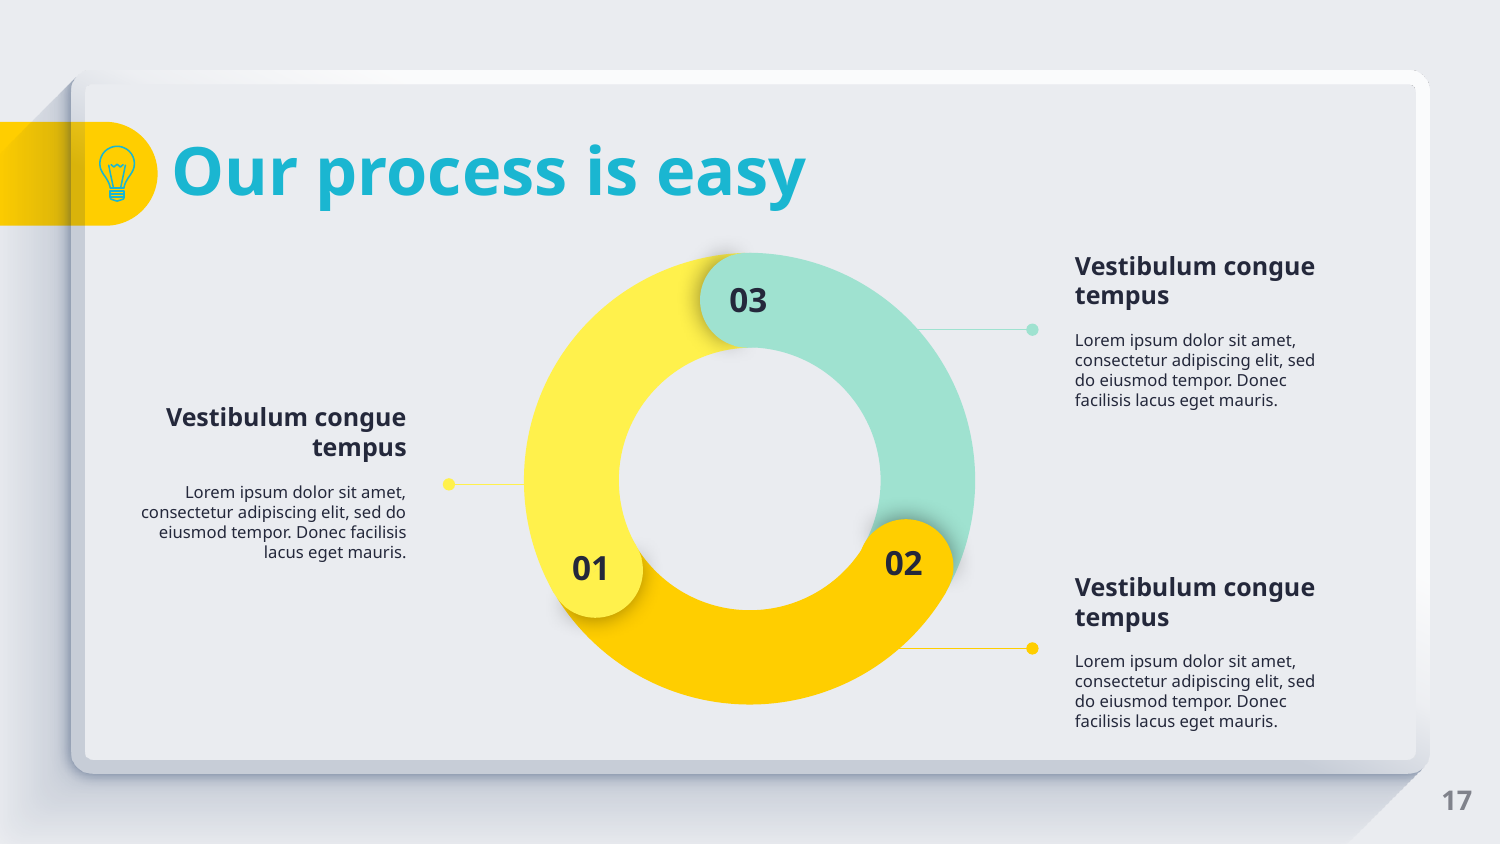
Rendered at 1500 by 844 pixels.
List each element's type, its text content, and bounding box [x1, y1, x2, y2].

slide_number 17 [1414, 759, 1500, 844]
title Our process is easy [171, 121, 1354, 168]
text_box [125, 169, 1354, 792]
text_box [99, 146, 135, 202]
picture [0, 0, 1500, 844]
